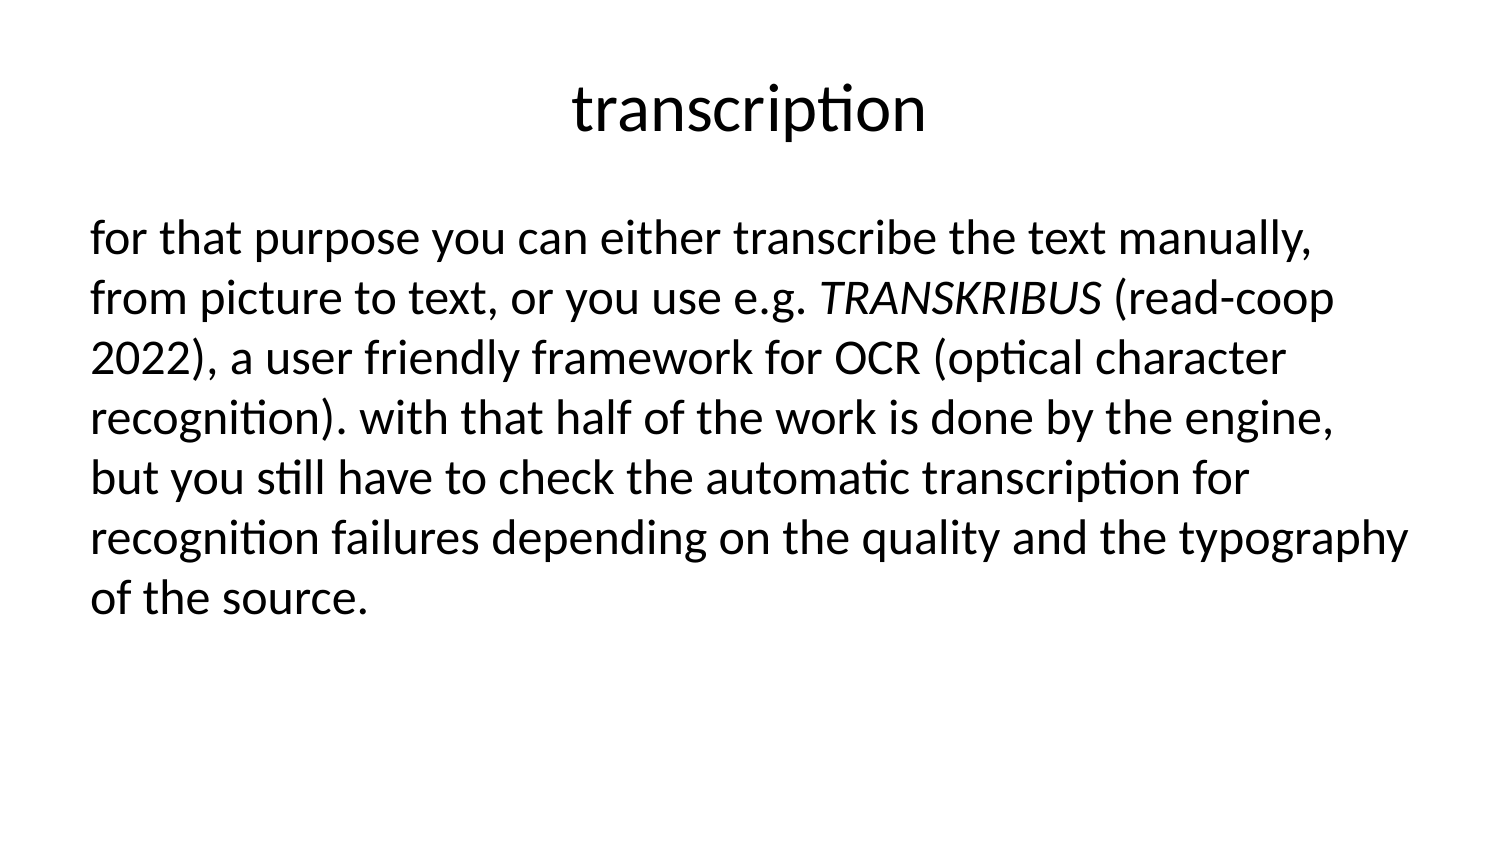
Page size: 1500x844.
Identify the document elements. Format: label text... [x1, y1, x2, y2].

title transcription [75, 33, 1425, 175]
list for that purpose you can either transcribe the text manually, from picture to text, or you use e.g. TRANSKRIBUS (read-coop 2022), a user friendly framework for OCR (optical character recognition). with that half of the work is done by the engine, but you still have to check the automatic transcription for recognition failures depending on the quality and the typography of the source. [75, 196, 1425, 754]
